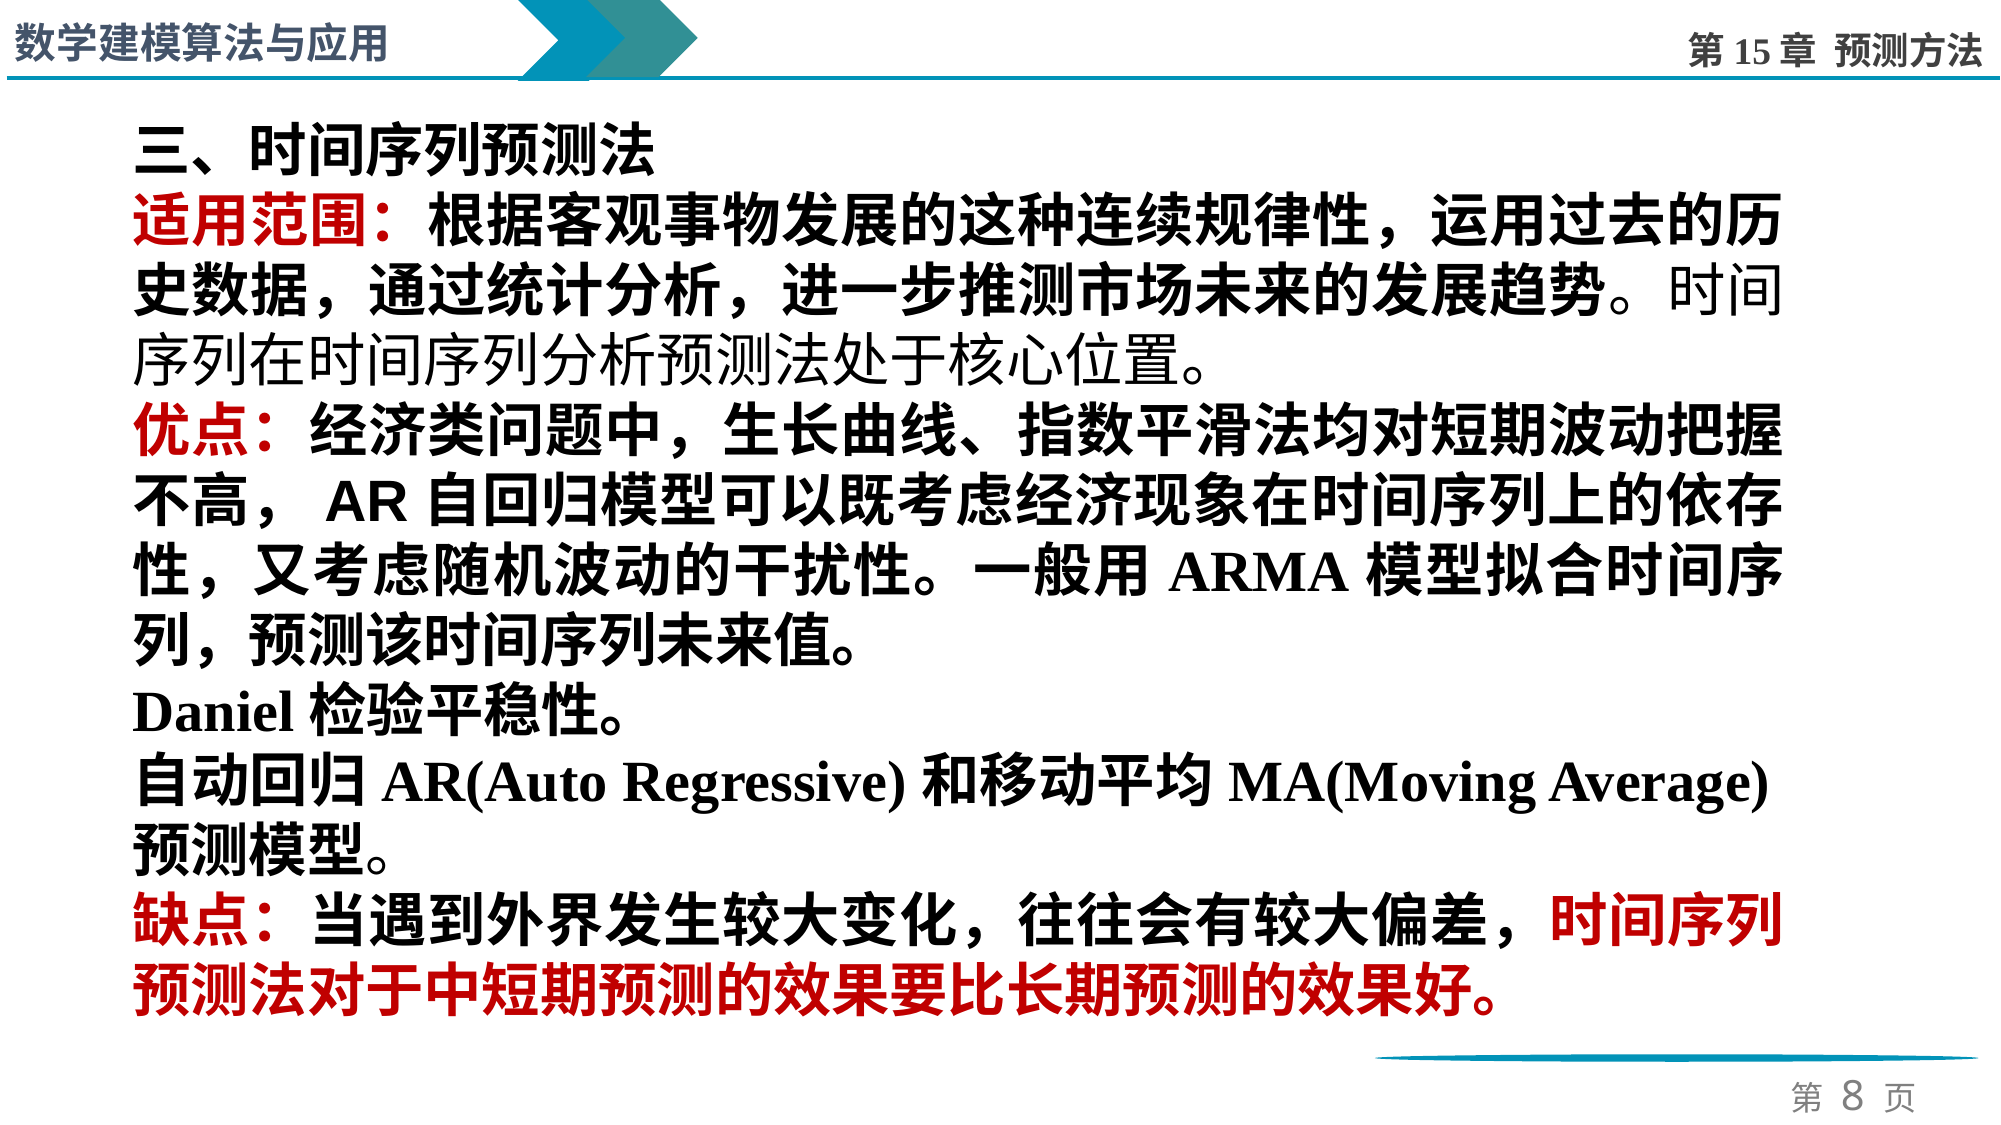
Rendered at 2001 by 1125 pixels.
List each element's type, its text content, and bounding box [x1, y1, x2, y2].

text_box 三、时间序列预测法 适用范围：根据客观事物发展的这种连续规律性，运用过去的历史数据，通过统计分析，进一步推测市场未来的发展趋势。时间序列在时间序列分析预测法处于核心位置。 优点：经济类问题中，生长曲线、指数平滑法均对短期波动把握不高，AR自回归模型可以既考虑经济现象在时间序列上的依存性，又考虑随机波动的干扰性。一般用ARMA模型拟合时间序列，预测该时间序列未来值。 Daniel检验平稳性。 自动回归AR(Auto Regressive)和移动平均MA(Moving Average)预测模型。 缺点：当遇到外界发生较大变化，往往会有较大偏差，时间序列预测法对于中短期预测的效果要比长期预测的效果好。 [117, 106, 1800, 1031]
